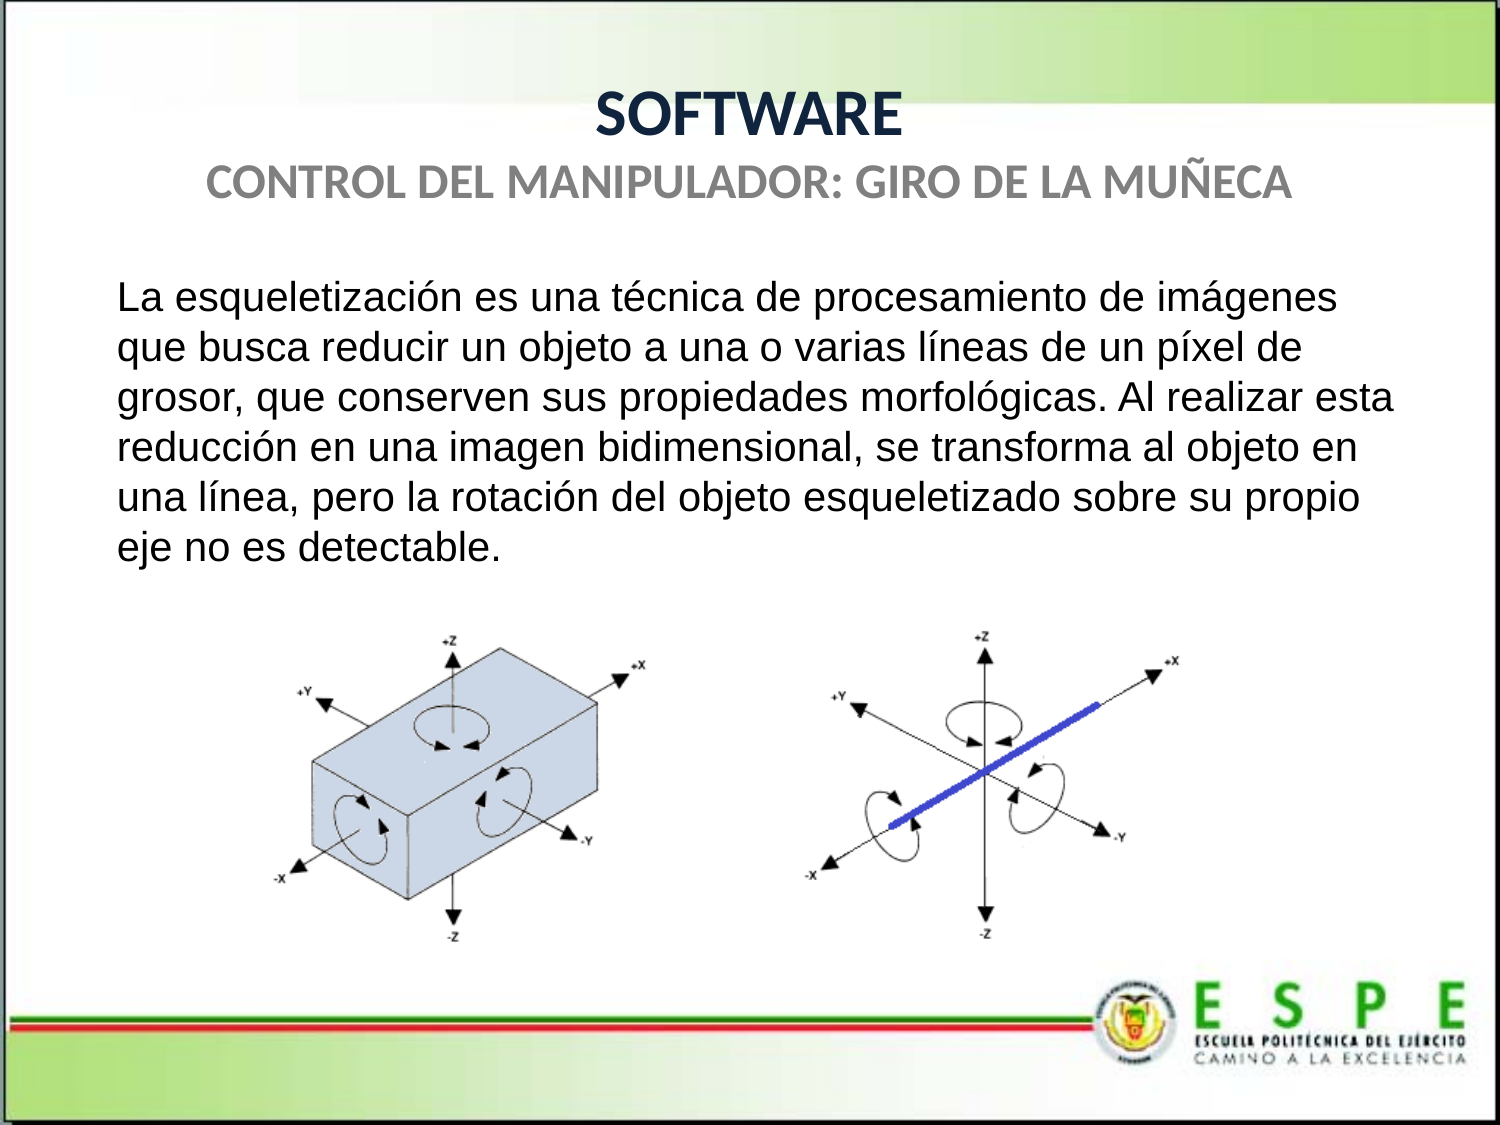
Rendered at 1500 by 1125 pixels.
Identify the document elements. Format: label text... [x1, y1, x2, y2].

title SOFTWARE CONTROL DEL MANIPULADOR: GIRO DE LA MUÑECA [75, 45, 1425, 233]
picture [0, 0, 1500, 1125]
text_box La esqueletización es una técnica de procesamiento de imágenes que busca reducir un objeto a una o varias líneas de un píxel de grosor, que conserven sus propiedades morfológicas. Al realizar esta reducción en una imagen bidimensional, se transforma al objeto en una línea, pero la rotación del objeto esqueletizado sobre su propio eje no es detectable. [102, 262, 1415, 578]
